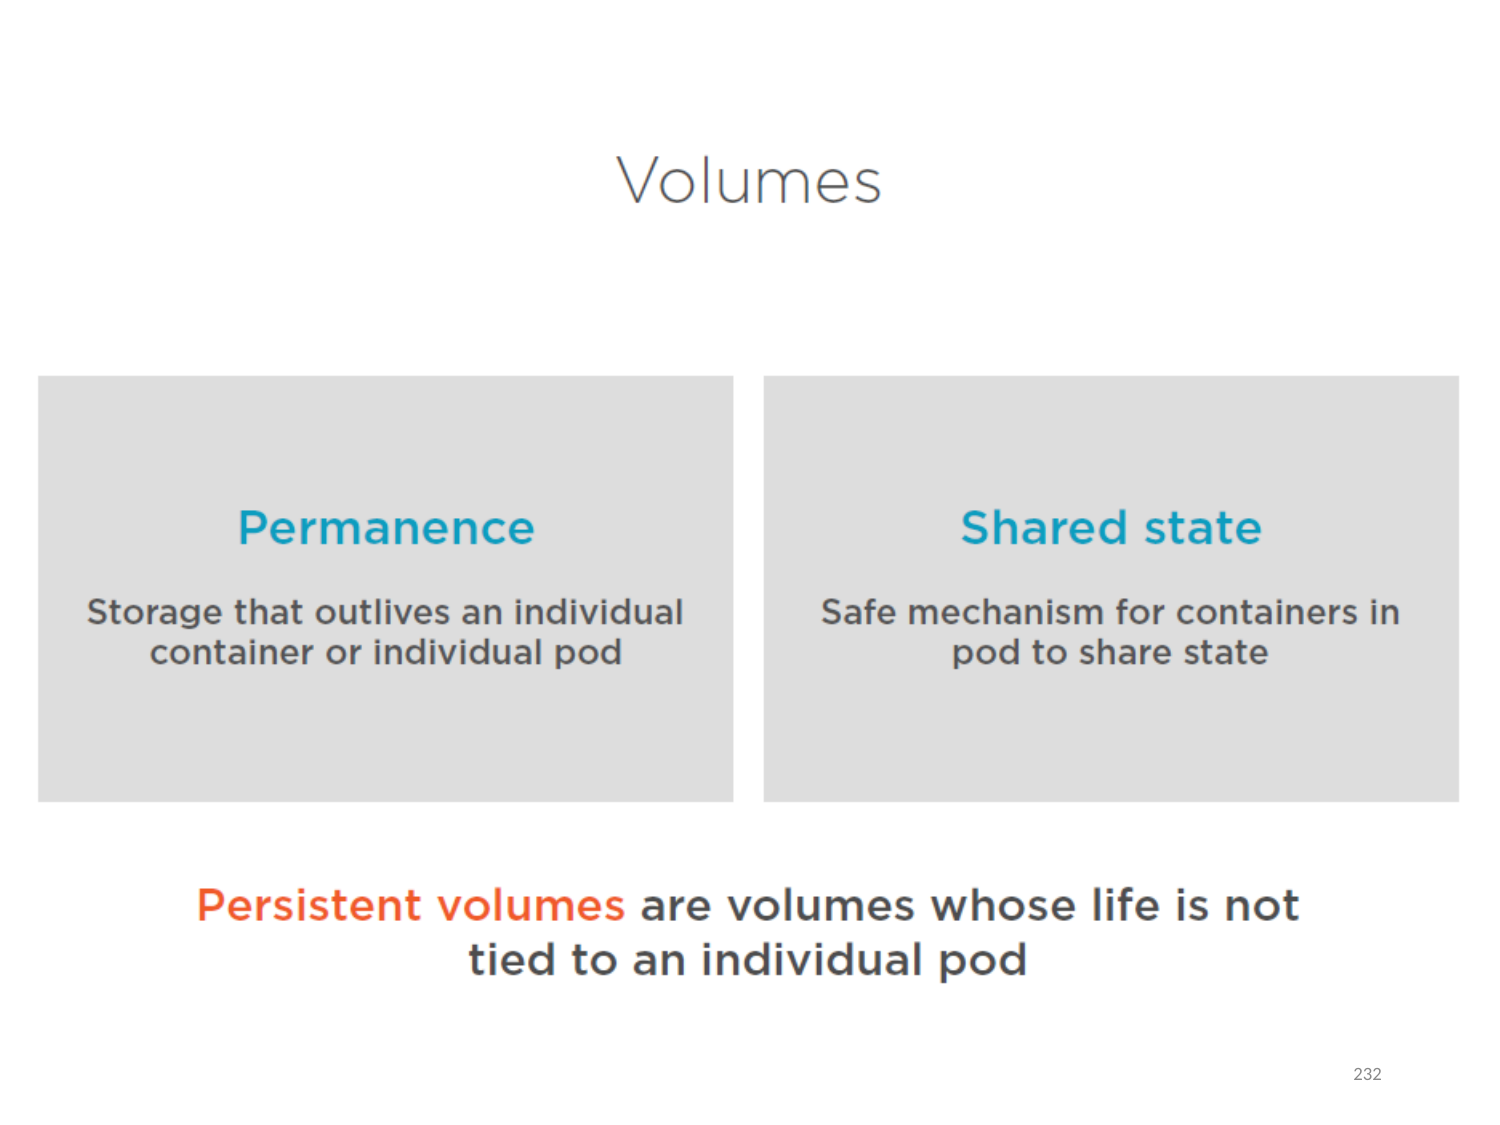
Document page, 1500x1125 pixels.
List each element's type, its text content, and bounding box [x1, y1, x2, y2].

text_box 232 [1059, 1042, 1397, 1103]
picture [0, 123, 1500, 1002]
